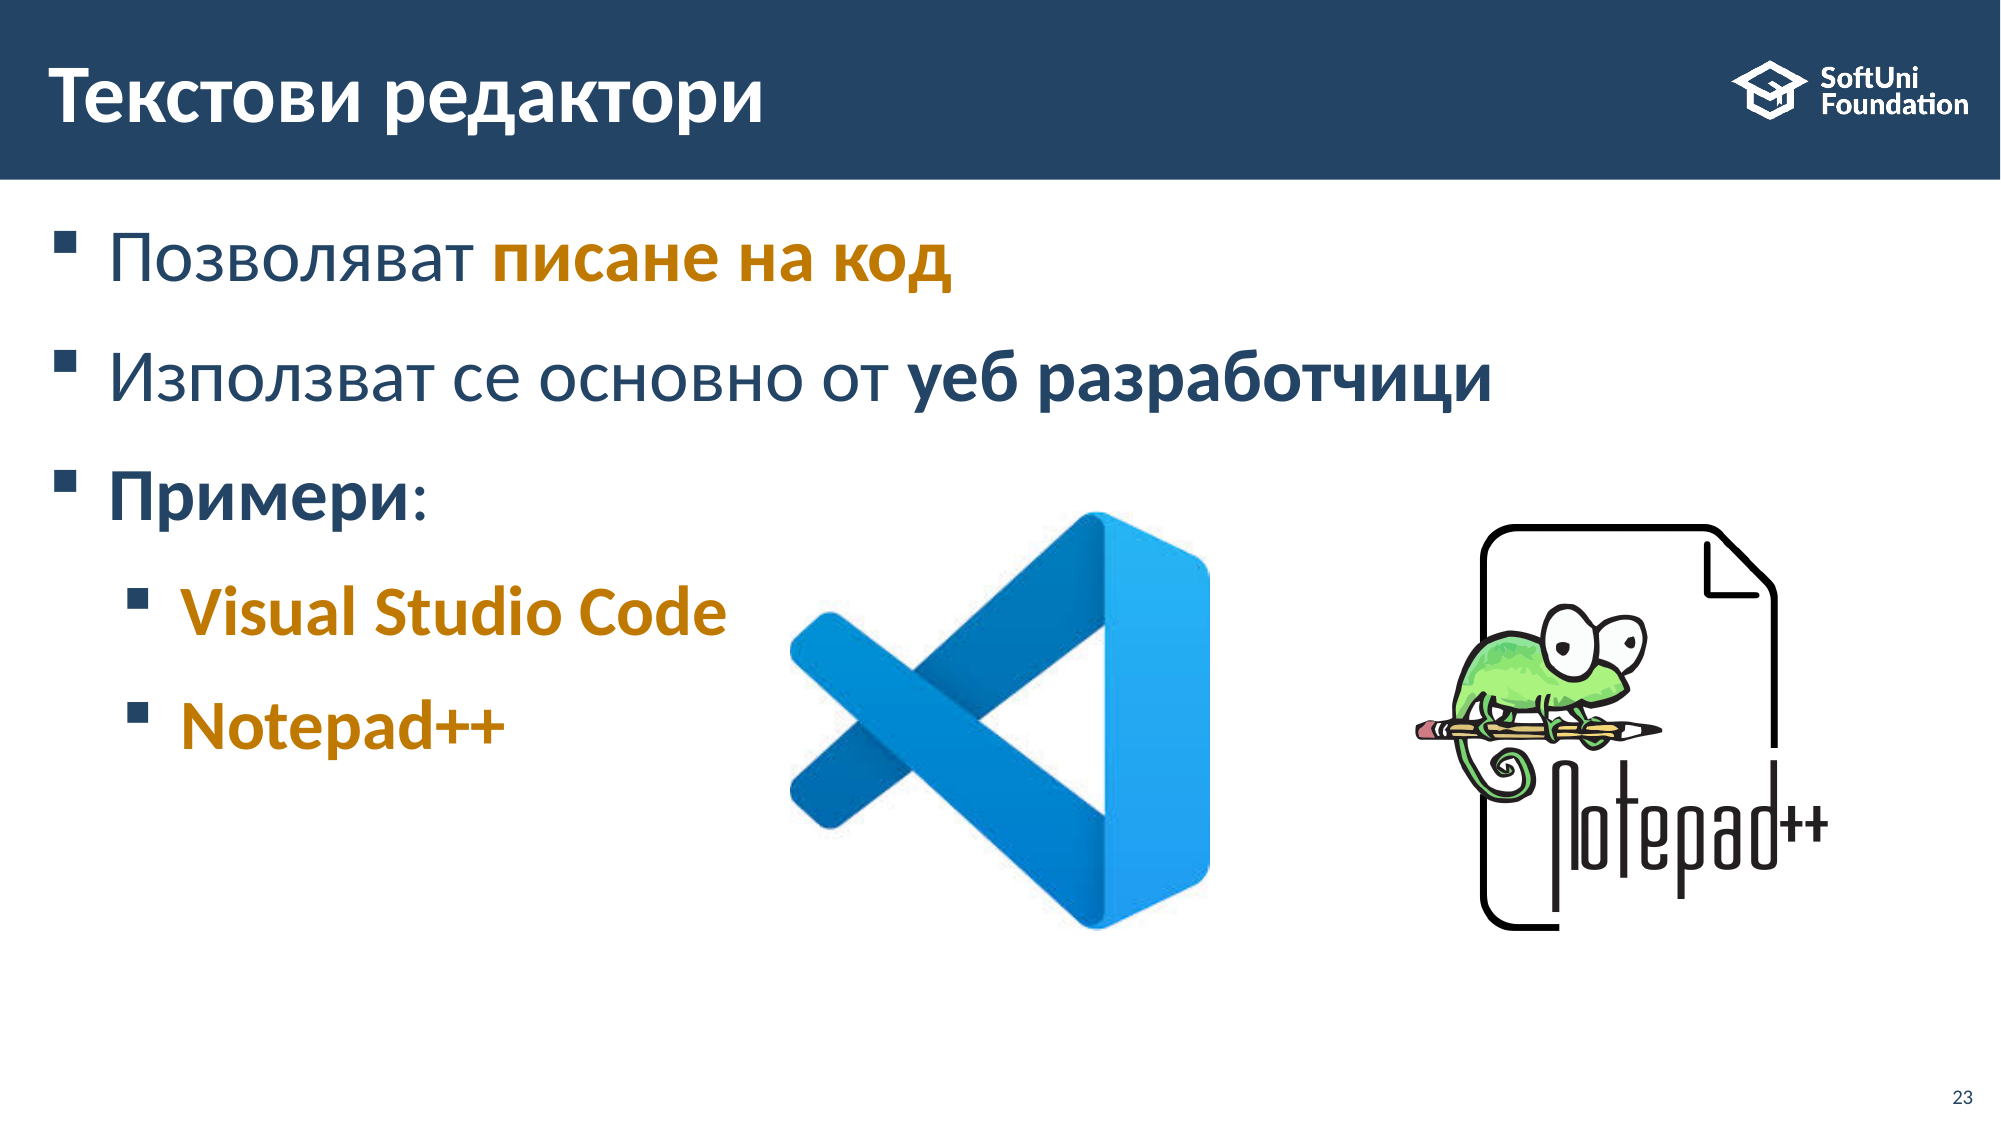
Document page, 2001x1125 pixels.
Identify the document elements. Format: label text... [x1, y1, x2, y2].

slide_number 23 [1927, 1067, 1989, 1117]
picture [790, 510, 1210, 931]
title Текстови редактори [31, 16, 1716, 162]
picture [1383, 524, 1854, 931]
list Позволяват писане на код Използват се основно от уеб разработчици Примери: Visual Studio Code Notepad++ [31, 196, 1970, 1104]
picture [1731, 60, 1968, 120]
